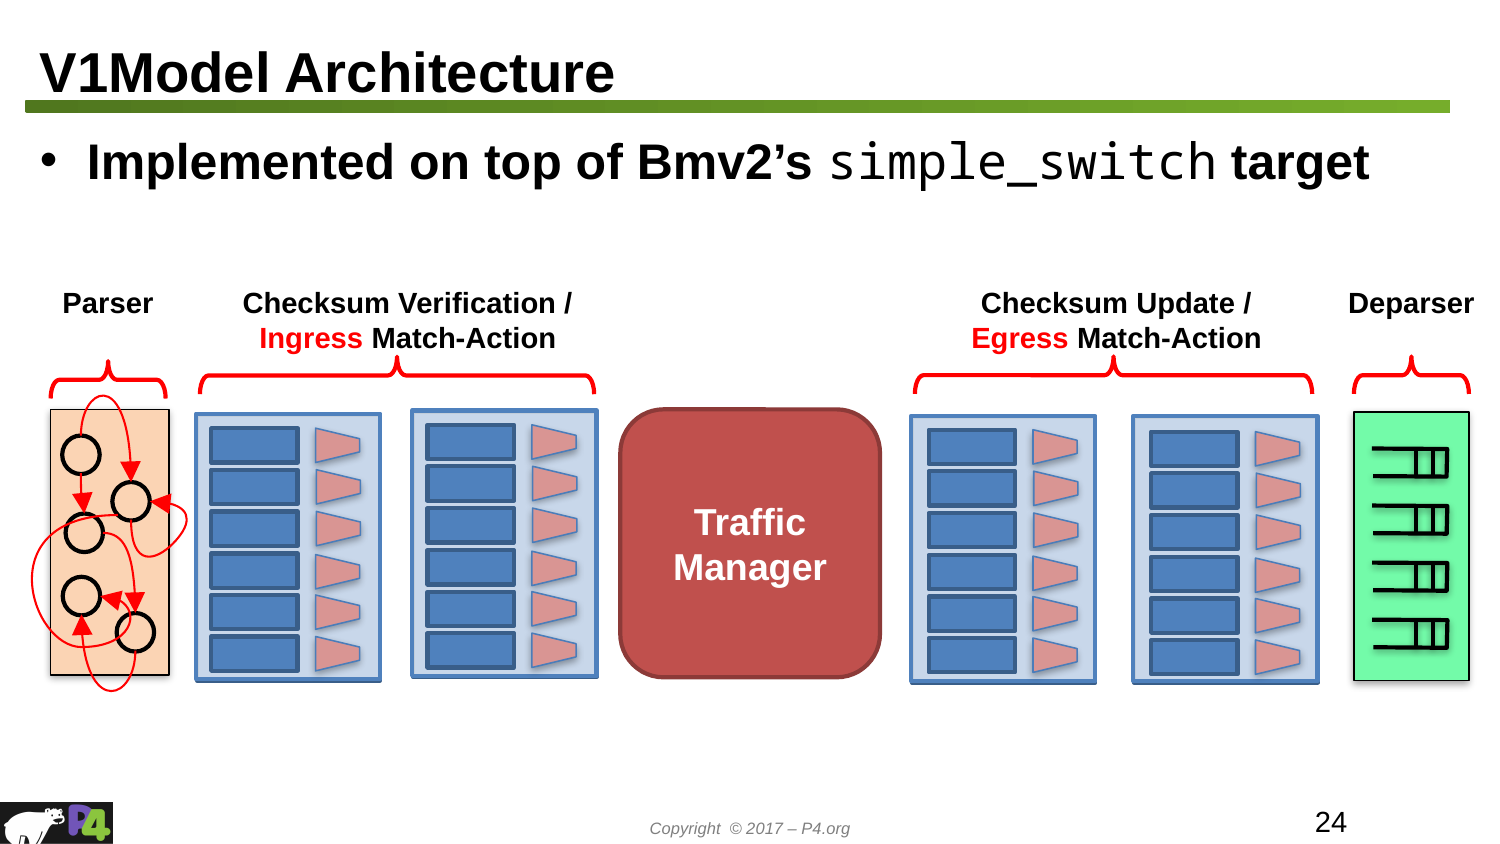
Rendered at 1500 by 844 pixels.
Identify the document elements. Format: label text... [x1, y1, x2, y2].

text_box Implemented on top of Bmv2’s simple_switch target [24, 121, 1450, 267]
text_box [50, 409, 170, 676]
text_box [910, 415, 1096, 684]
text_box Traffic Manager [620, 409, 880, 678]
text_box Parser [41, 276, 175, 322]
slide_number 24 [1299, 808, 1475, 835]
text_box Checksum Verification / Ingress Match-Action [219, 276, 597, 322]
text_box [195, 413, 381, 681]
text_box [914, 356, 1313, 394]
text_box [411, 410, 597, 678]
text_box [199, 356, 595, 395]
picture [0, 802, 113, 844]
text_box [1353, 356, 1469, 394]
text_box Checksum Update / Egress Match-Action [927, 276, 1306, 322]
text_box Deparser [1329, 276, 1493, 322]
text_box [50, 361, 166, 399]
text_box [1132, 415, 1318, 683]
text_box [1353, 411, 1470, 681]
title V1Model Architecture [24, 20, 1450, 100]
